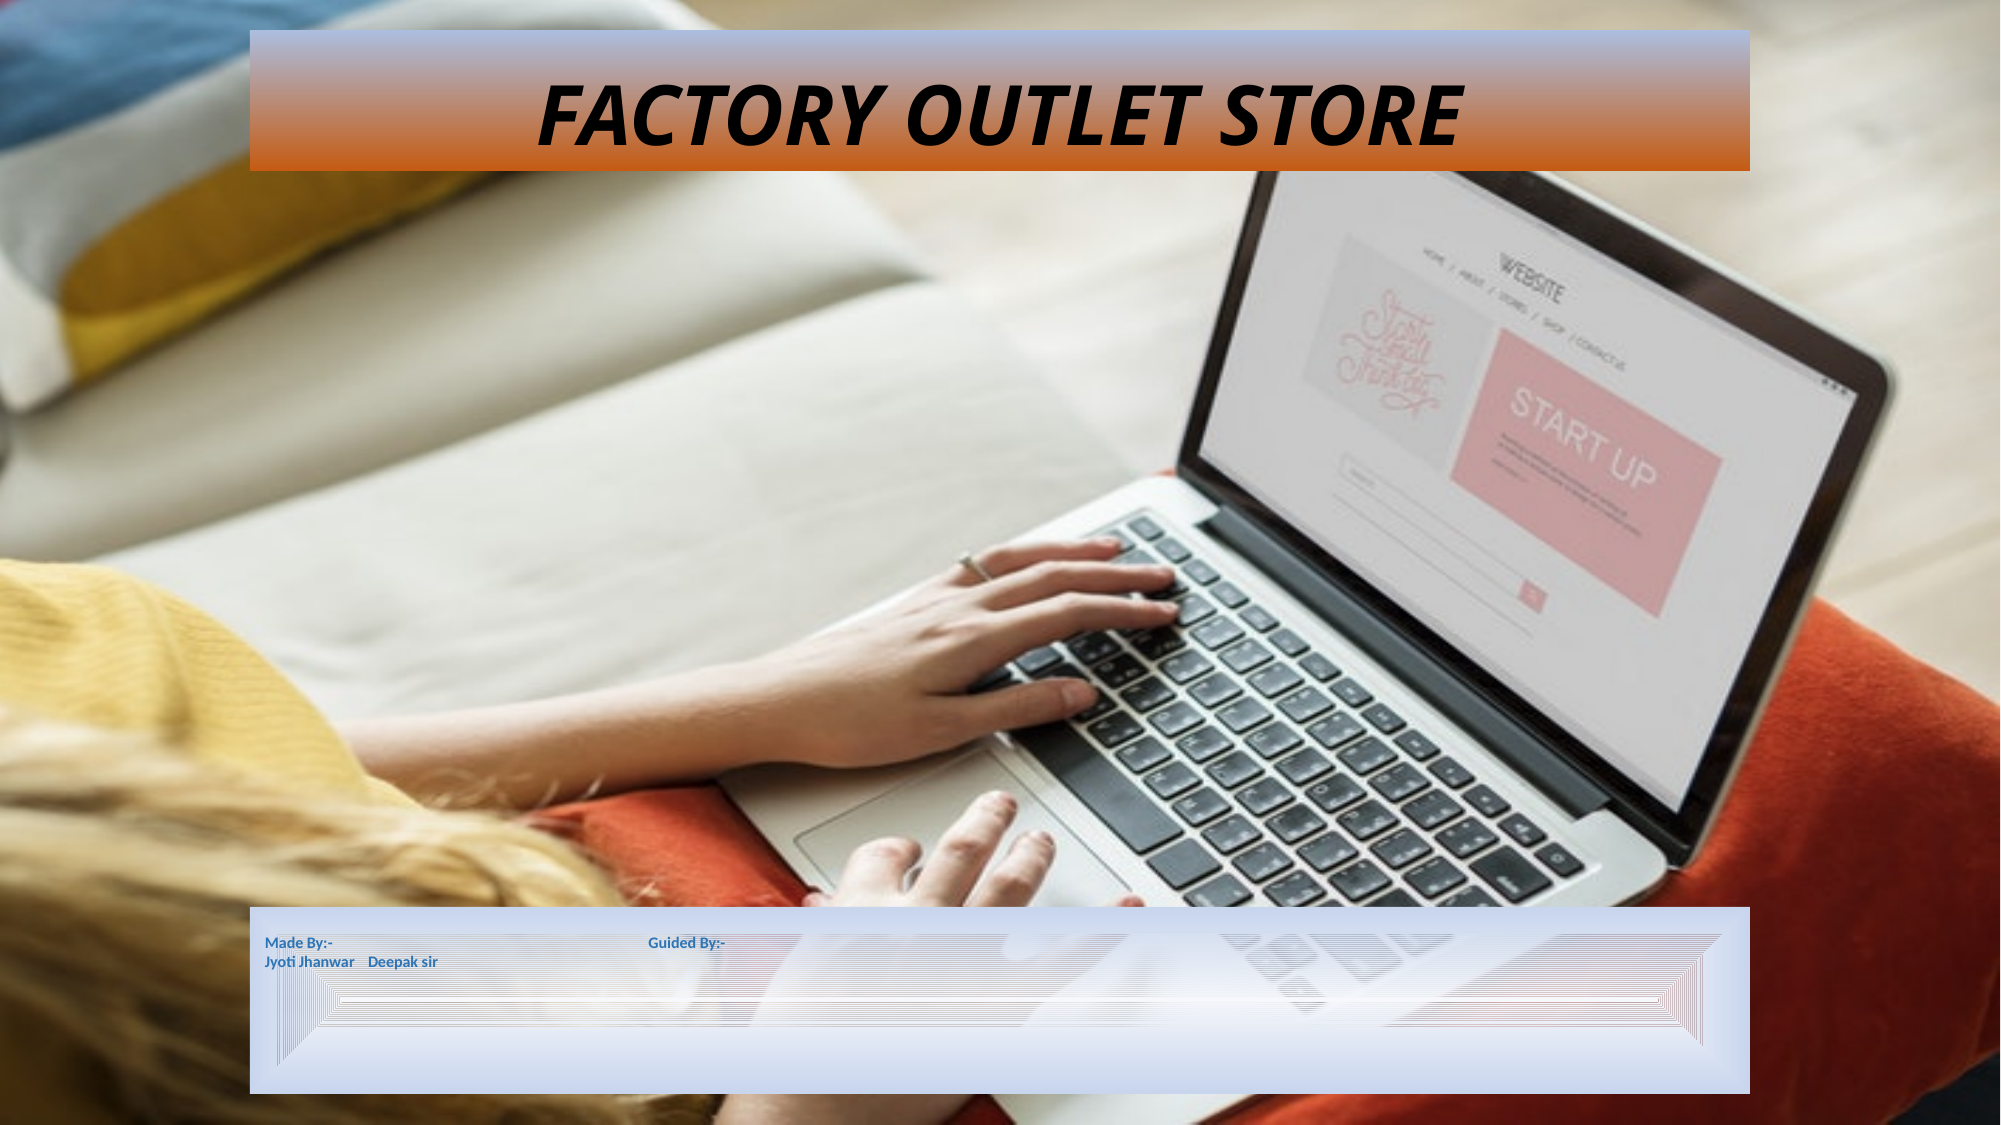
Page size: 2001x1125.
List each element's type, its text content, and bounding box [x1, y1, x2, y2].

title FACTORY OUTLET STORE [249, 29, 1750, 171]
picture [0, 0, 2001, 1125]
subtitle Made By:- Guided By:- Jyoti Jhanwar Deepak sir [249, 906, 1750, 1094]
